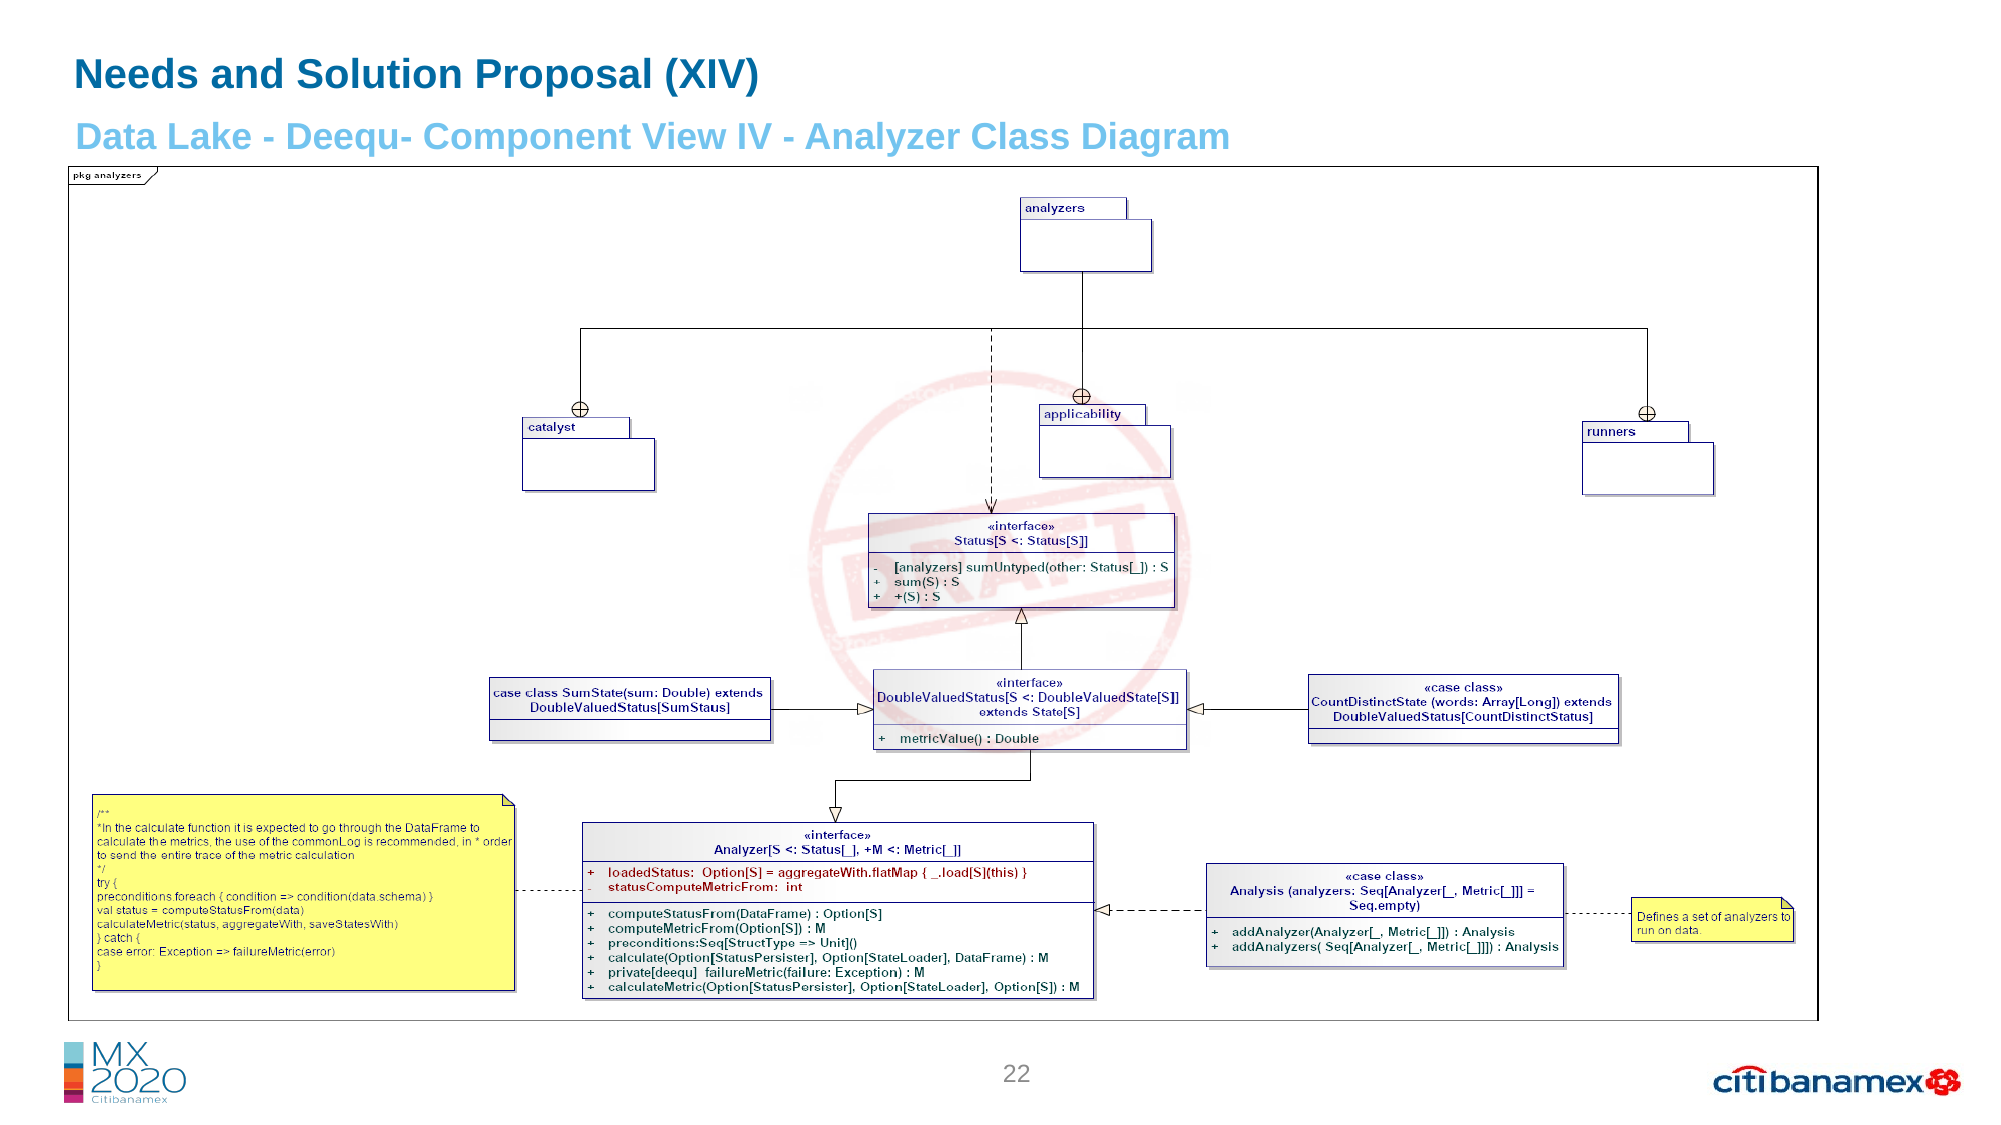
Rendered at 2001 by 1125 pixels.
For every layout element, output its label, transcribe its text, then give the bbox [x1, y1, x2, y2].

picture [64, 1042, 186, 1103]
picture [97, 1042, 117, 1060]
picture [1707, 1063, 1964, 1097]
text_box Needs and Solution Proposal (XIV) [66, 38, 1021, 104]
picture [131, 1042, 144, 1050]
picture [67, 164, 1819, 1021]
text_box Data Lake - Deequ- Component View IV - Analyzer Class Diagram [67, 104, 1271, 164]
